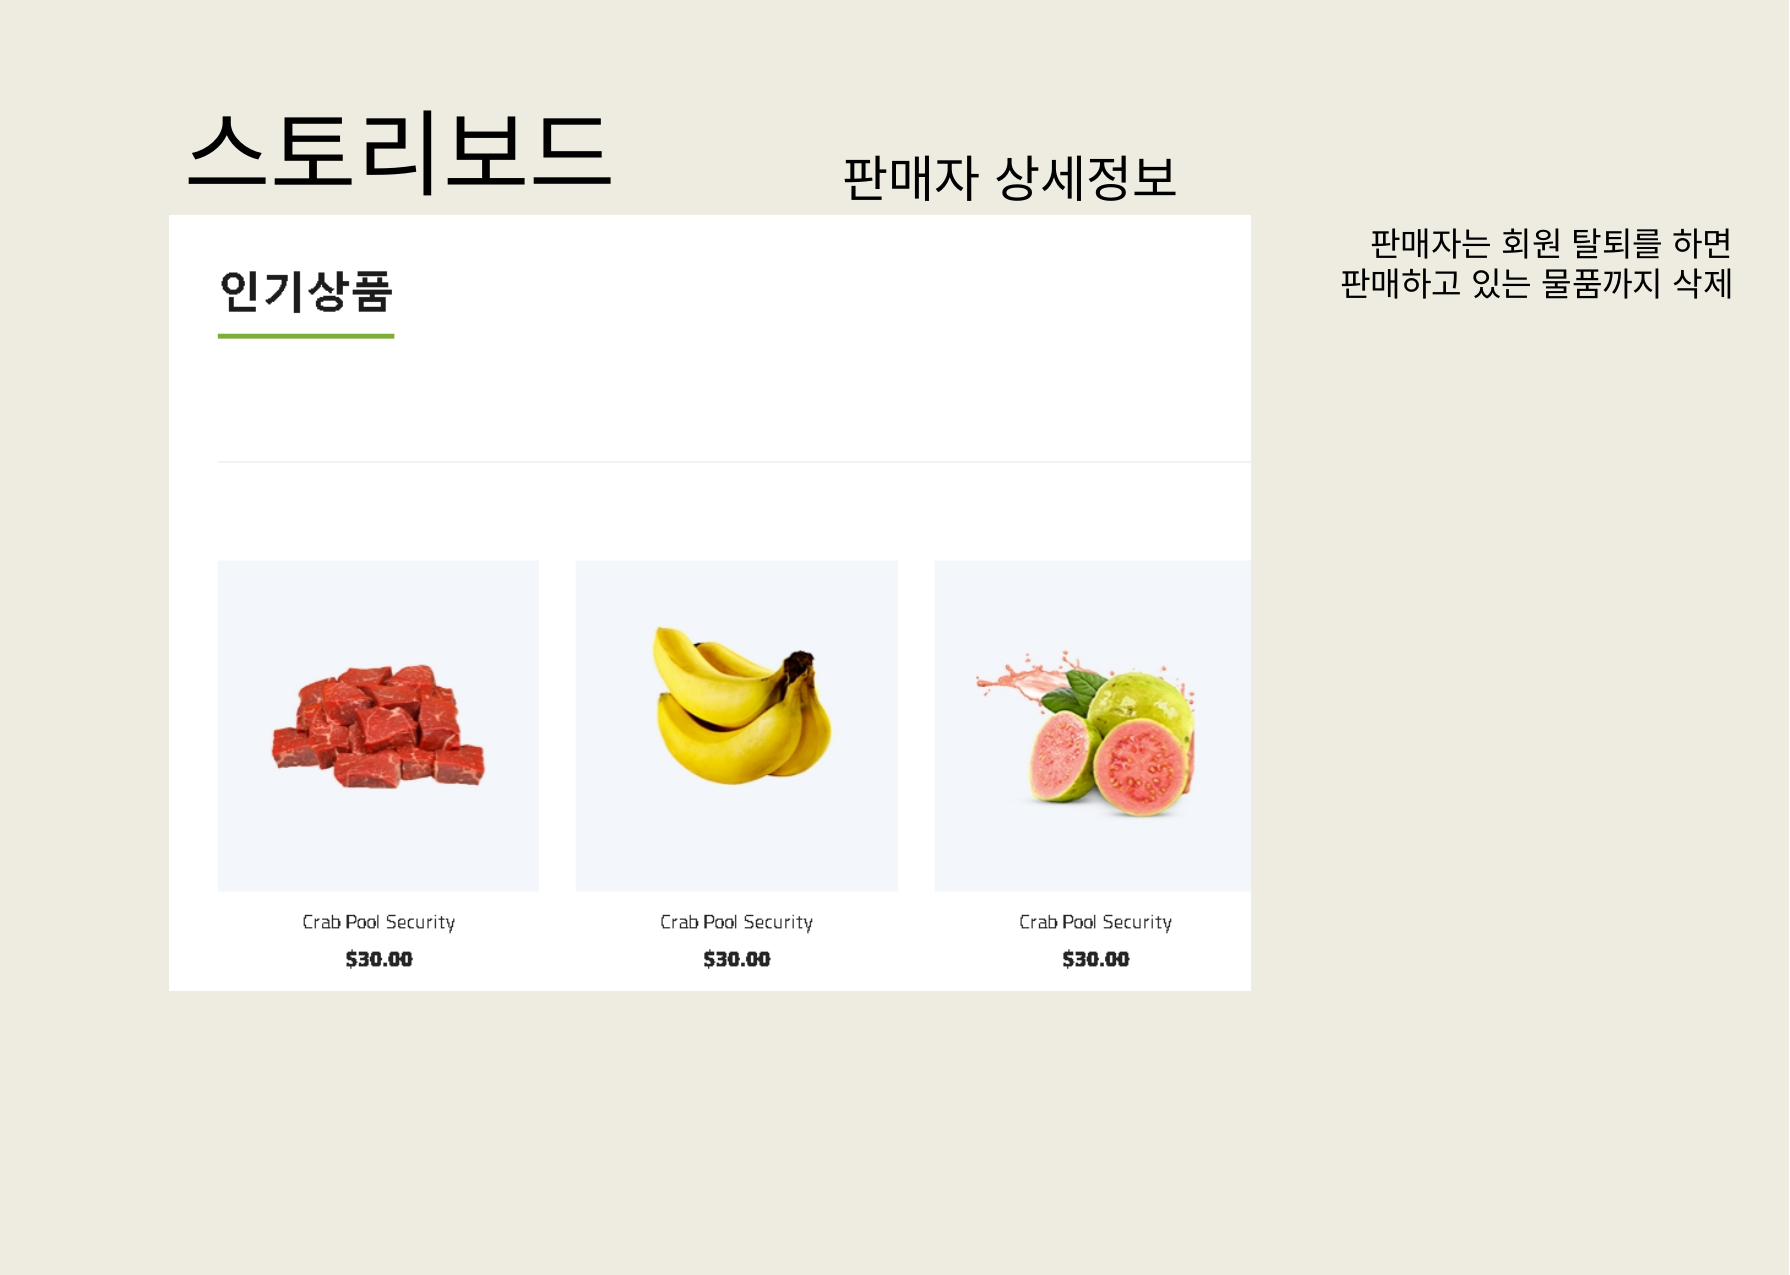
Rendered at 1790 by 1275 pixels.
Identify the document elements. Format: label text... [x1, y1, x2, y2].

text_box 스토리보드 [169, 87, 778, 215]
text_box 판매자는 회원 탈퇴를 하면 판매하고 있는 물품까지 삭제 [1282, 215, 1749, 311]
text_box 판매자 상세정보 [827, 139, 1246, 214]
picture [169, 215, 1251, 991]
